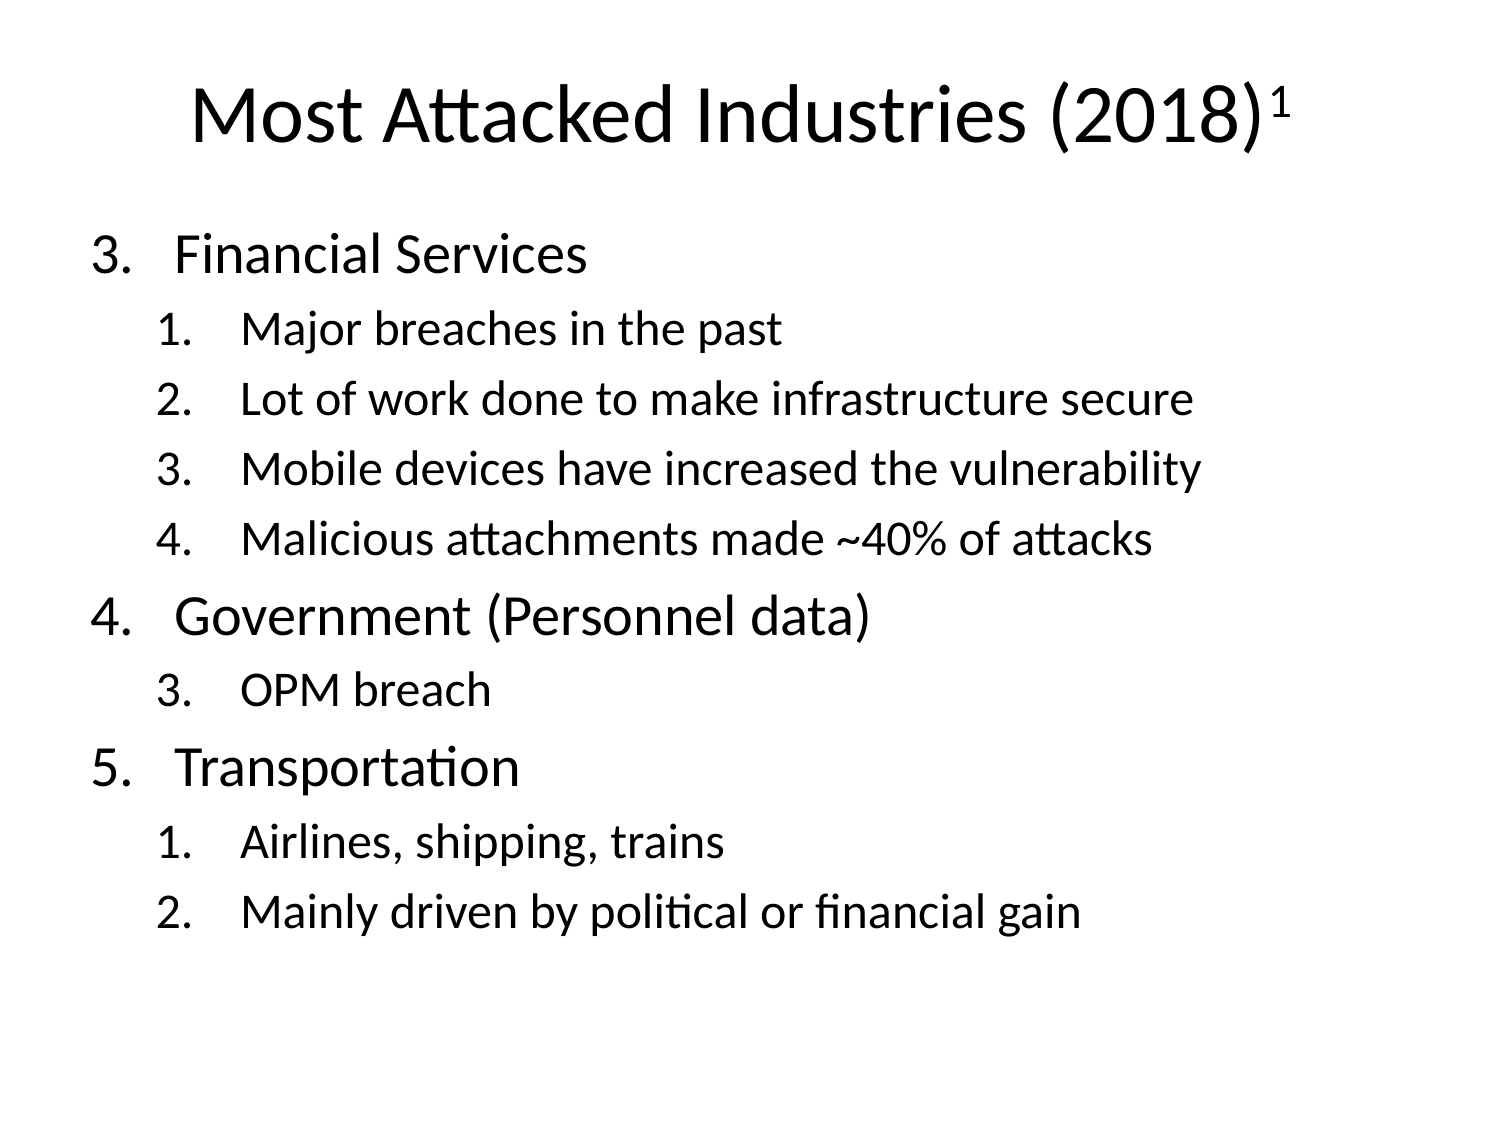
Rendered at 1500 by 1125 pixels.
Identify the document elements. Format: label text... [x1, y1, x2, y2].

title Most Attacked Industries (2018)1 [75, 45, 1425, 173]
list Financial Services Major breaches in the past Lot of work done to make infrastructure secure Mobile devices have increased the vulnerability Malicious attachments made ~40% of attacks Government (Personnel data) OPM breach Transportation Airlines, shipping, trains Mainly driven by political or financial gain [75, 208, 1425, 1005]
